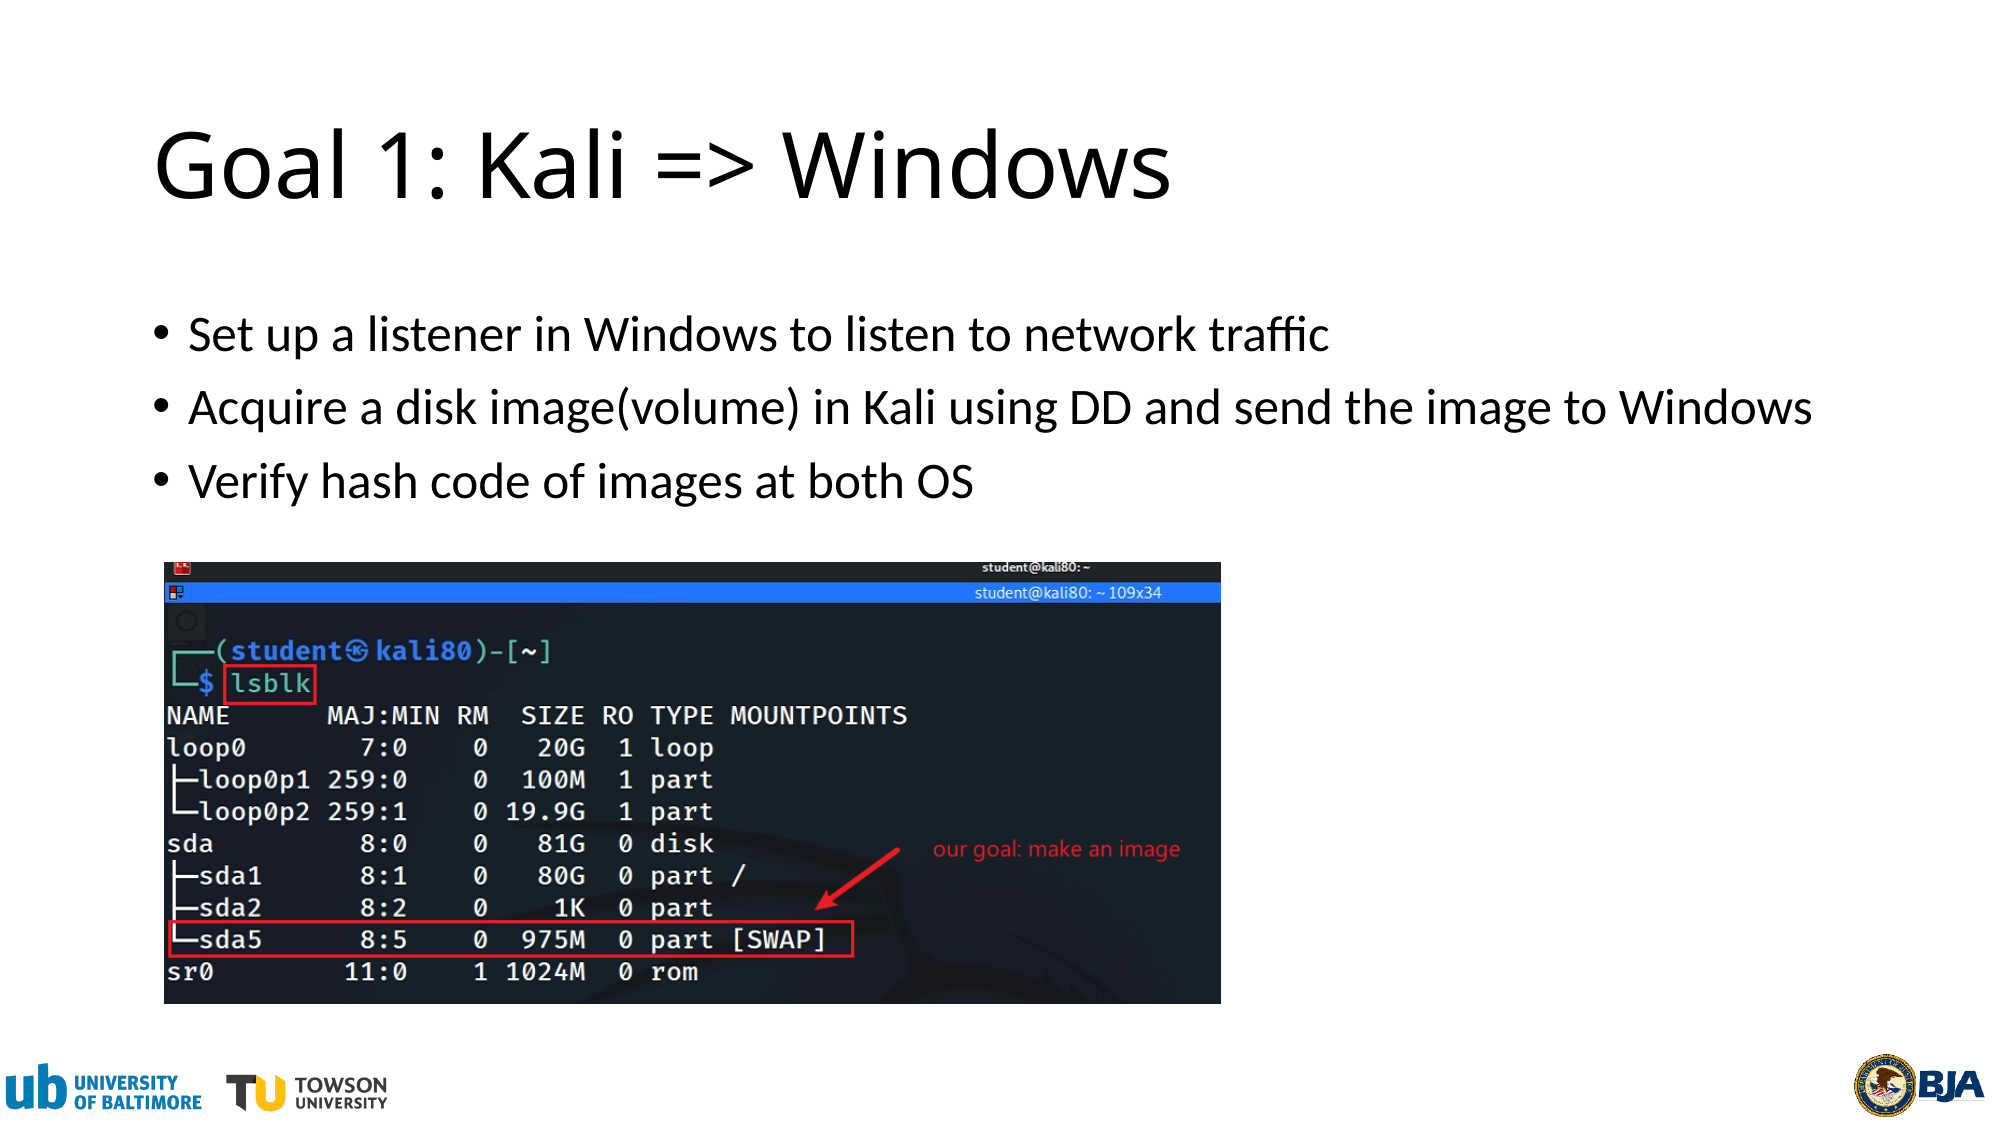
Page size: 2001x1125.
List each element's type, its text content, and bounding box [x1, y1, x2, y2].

title Goal 1: Kali => Windows [137, 59, 1863, 278]
picture [164, 562, 1221, 1005]
picture [0, 1031, 407, 1125]
list Set up a listener in Windows to listen to network traffic Acquire a disk image(volume) in Kali using DD and send the image to Windows Verify hash code of images at both OS [137, 299, 1863, 563]
picture [1854, 1054, 1986, 1117]
